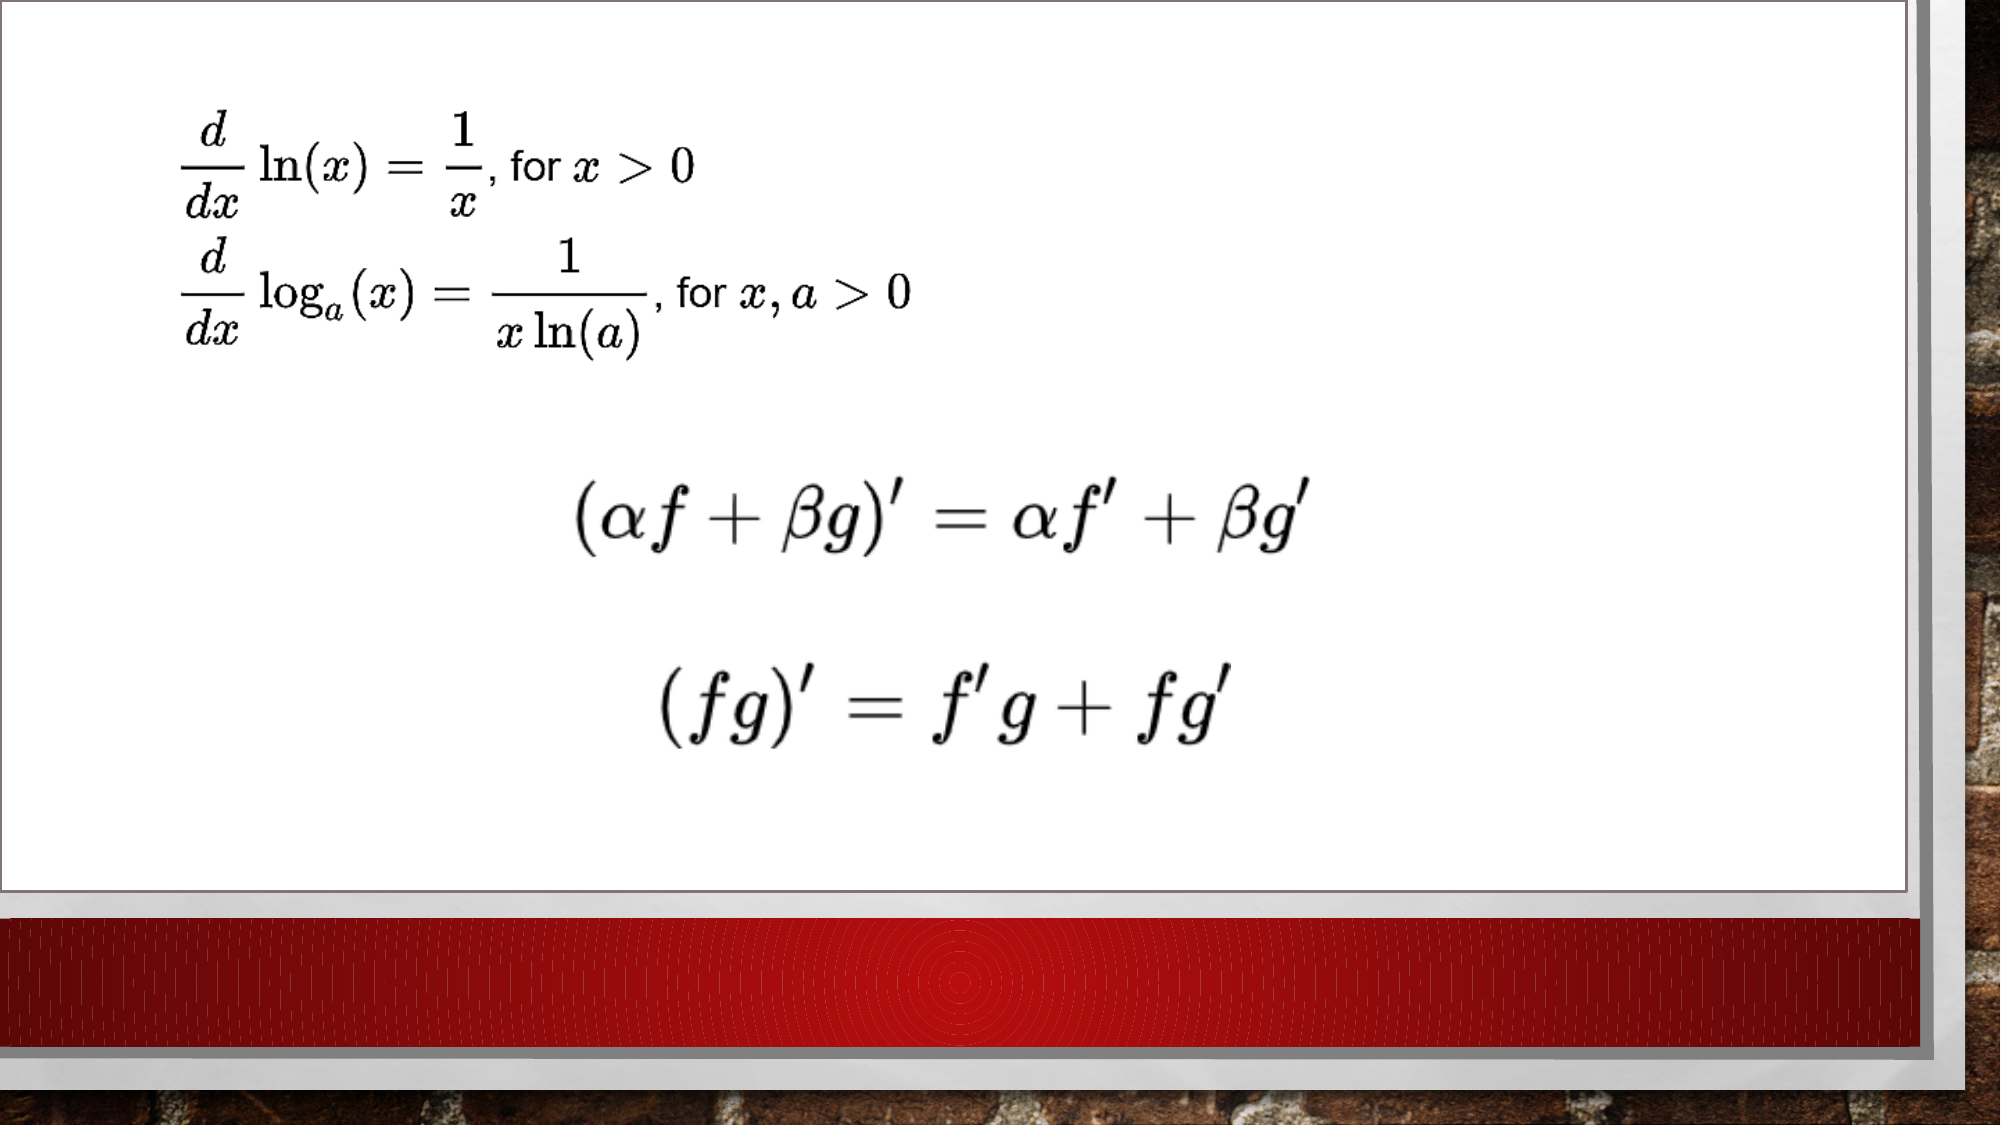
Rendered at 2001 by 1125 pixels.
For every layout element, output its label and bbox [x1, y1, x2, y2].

picture [134, 102, 958, 374]
text_box [0, 0, 1908, 893]
picture [628, 631, 1231, 760]
picture [0, 0, 2000, 1125]
picture [545, 445, 1315, 597]
